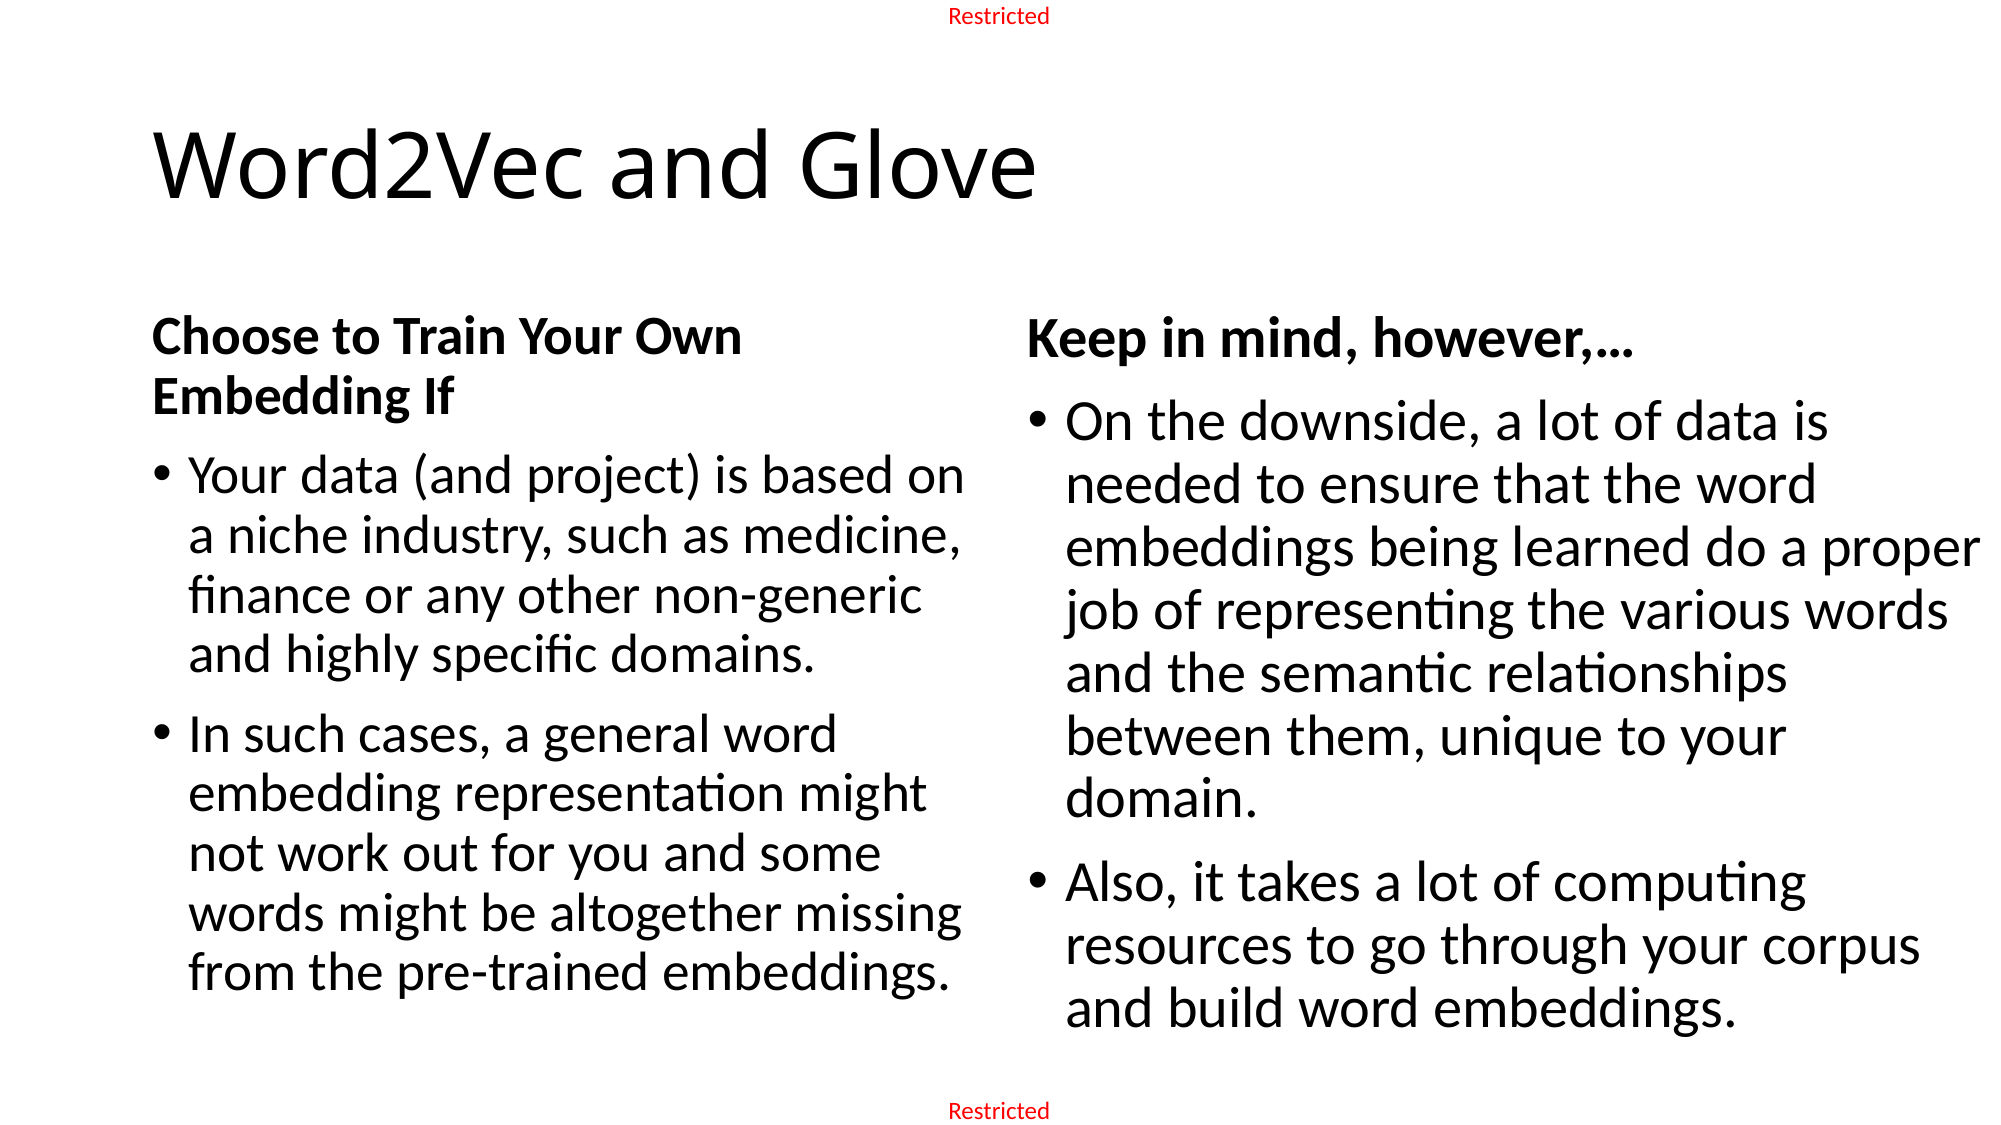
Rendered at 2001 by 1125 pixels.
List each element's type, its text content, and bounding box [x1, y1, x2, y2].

list Choose to Train Your Own Embedding If Your data (and project) is based on a niche industry, such as medicine, finance or any other non-generic and highly specific domains. In such cases, a general word embedding representation might not work out for you and some words might be altogether missing from the pre-trained embeddings. [137, 299, 988, 1125]
title Word2Vec and Glove [137, 59, 1863, 278]
list Keep in mind, however,… On the downside, a lot of data is needed to ensure that the word embeddings being learned do a proper job of representing the various words and the semantic relationships between them, unique to your domain. Also, it takes a lot of computing resources to go through your corpus and build word embeddings. [1012, 299, 2000, 1125]
